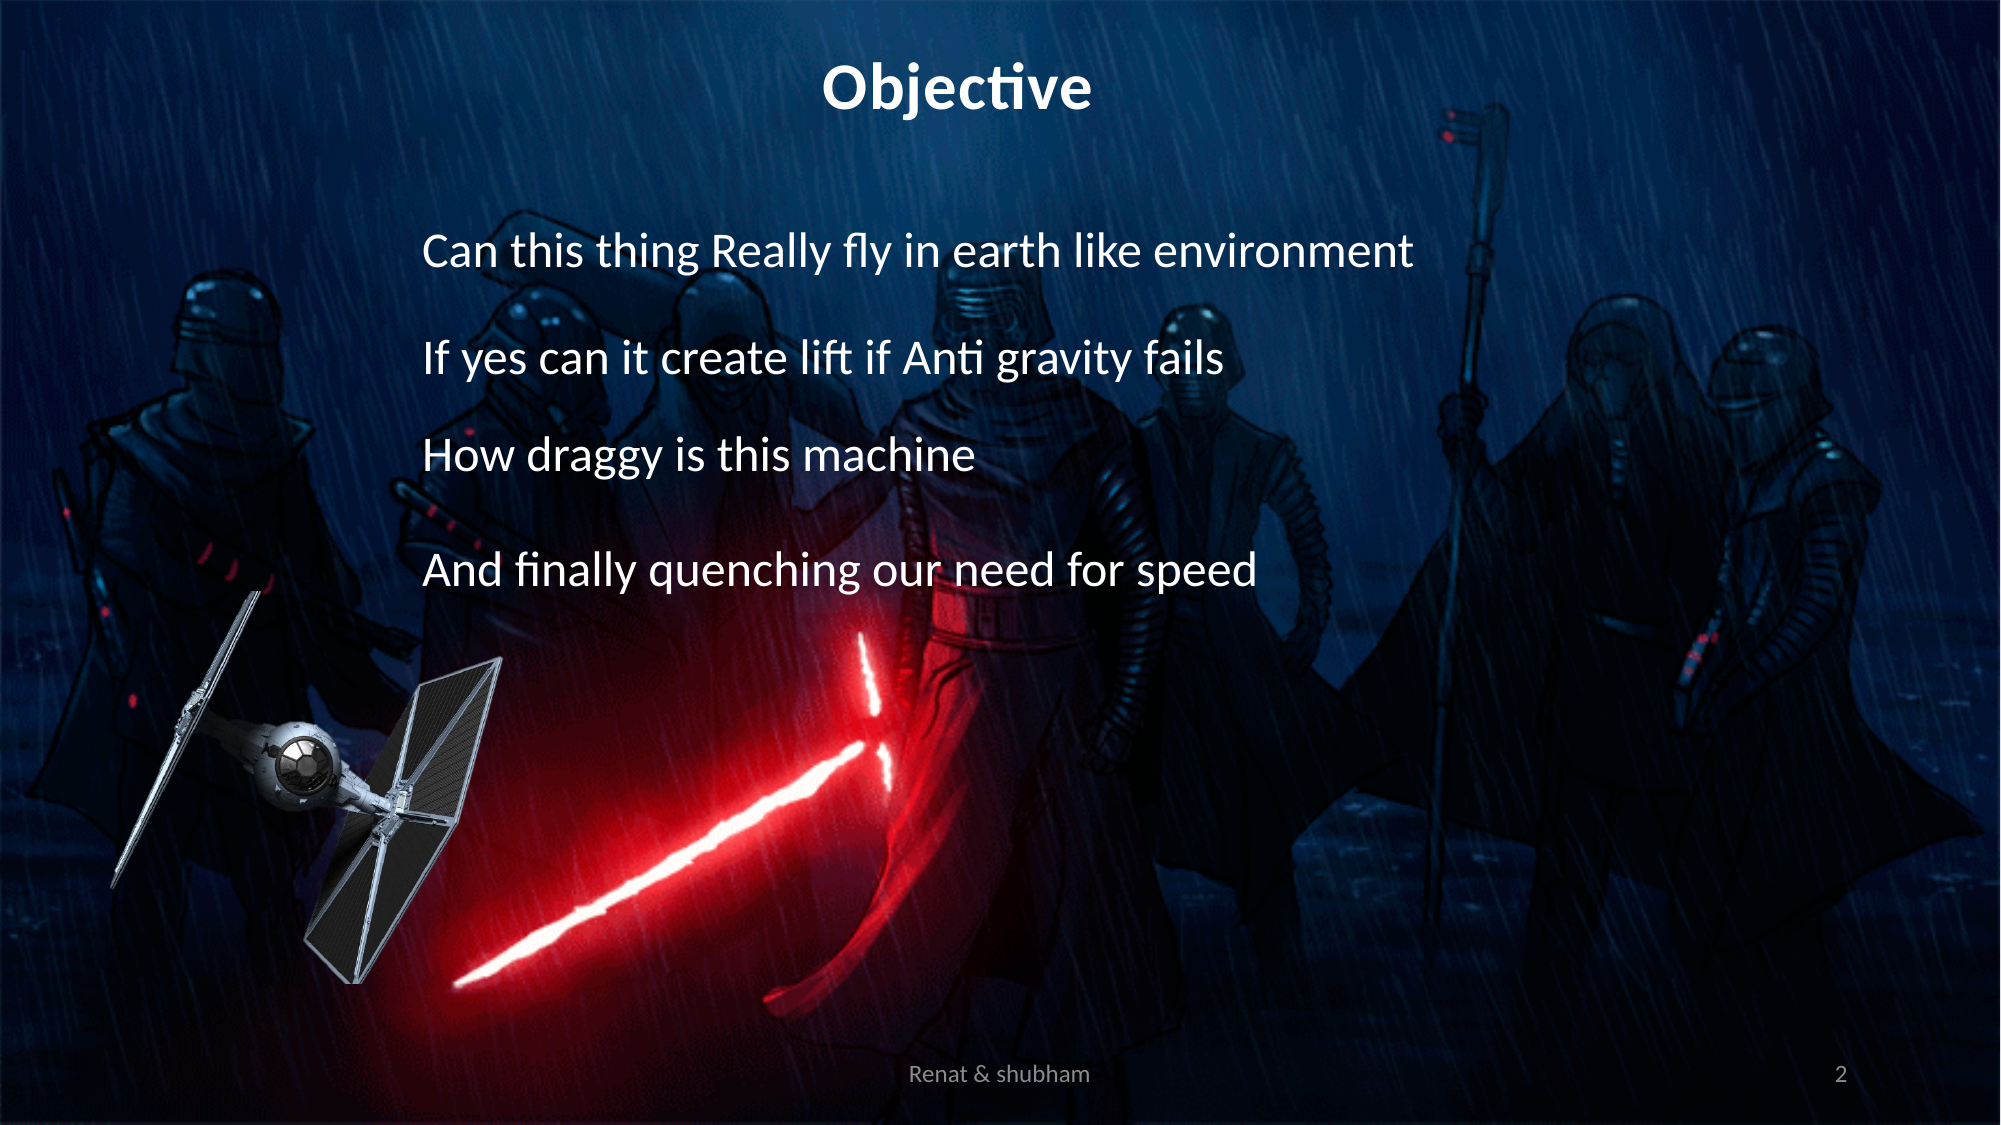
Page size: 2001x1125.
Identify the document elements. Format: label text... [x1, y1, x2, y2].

text_box And finally quenching our need for speed [407, 528, 1462, 604]
text_box How draggy is this machine [407, 414, 1077, 489]
text_box Objective [808, 35, 1115, 130]
slide_number 2 [1412, 1042, 1863, 1103]
footer Renat & shubham [662, 1042, 1338, 1103]
text_box Can this thing Really fly in earth like environment [407, 210, 1593, 285]
picture [0, 0, 2001, 1125]
text_box If yes can it create lift if Anti gravity fails [407, 317, 1516, 393]
